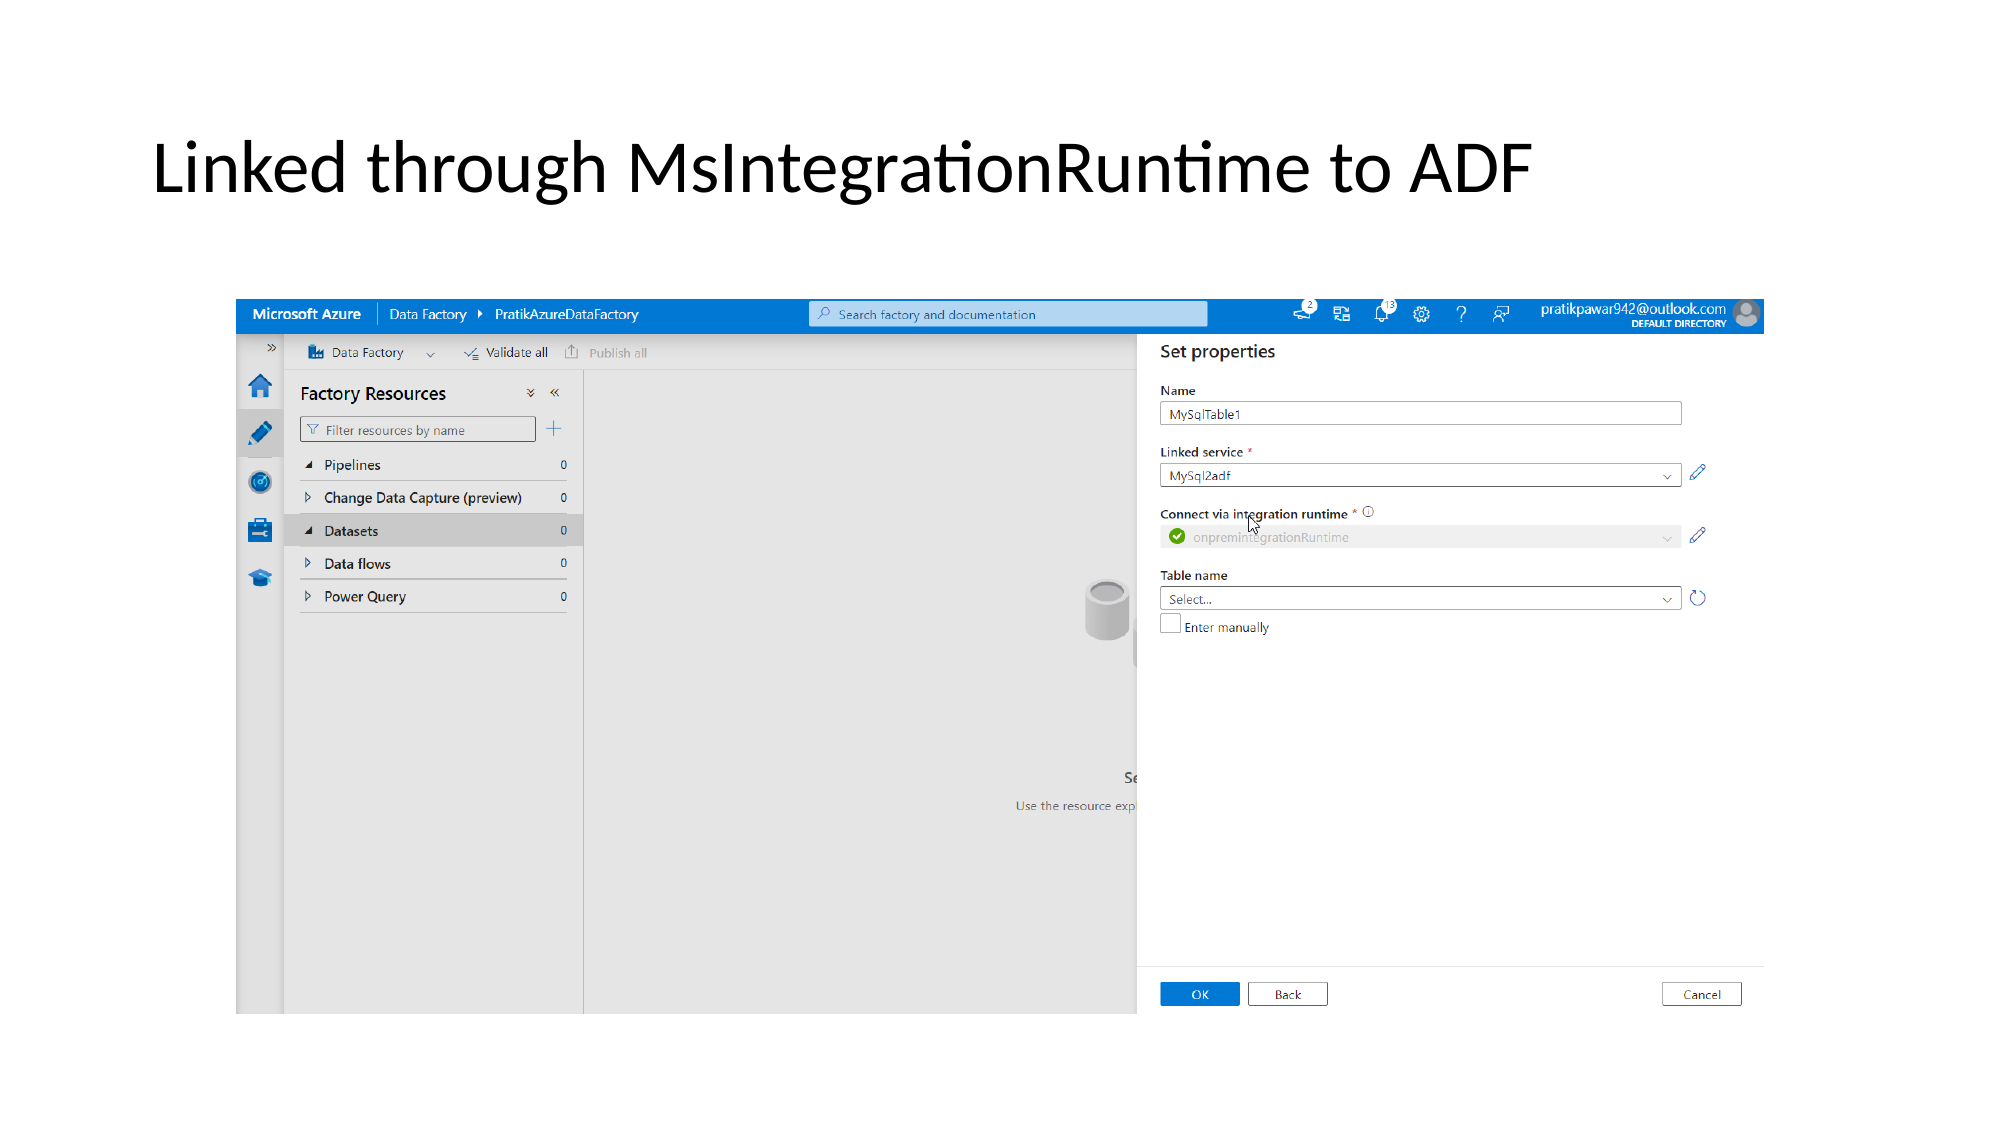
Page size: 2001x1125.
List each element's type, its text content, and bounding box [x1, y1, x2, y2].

title Linked through MsIntegrationRuntime to ADF [137, 59, 1863, 278]
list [236, 299, 1764, 1014]
